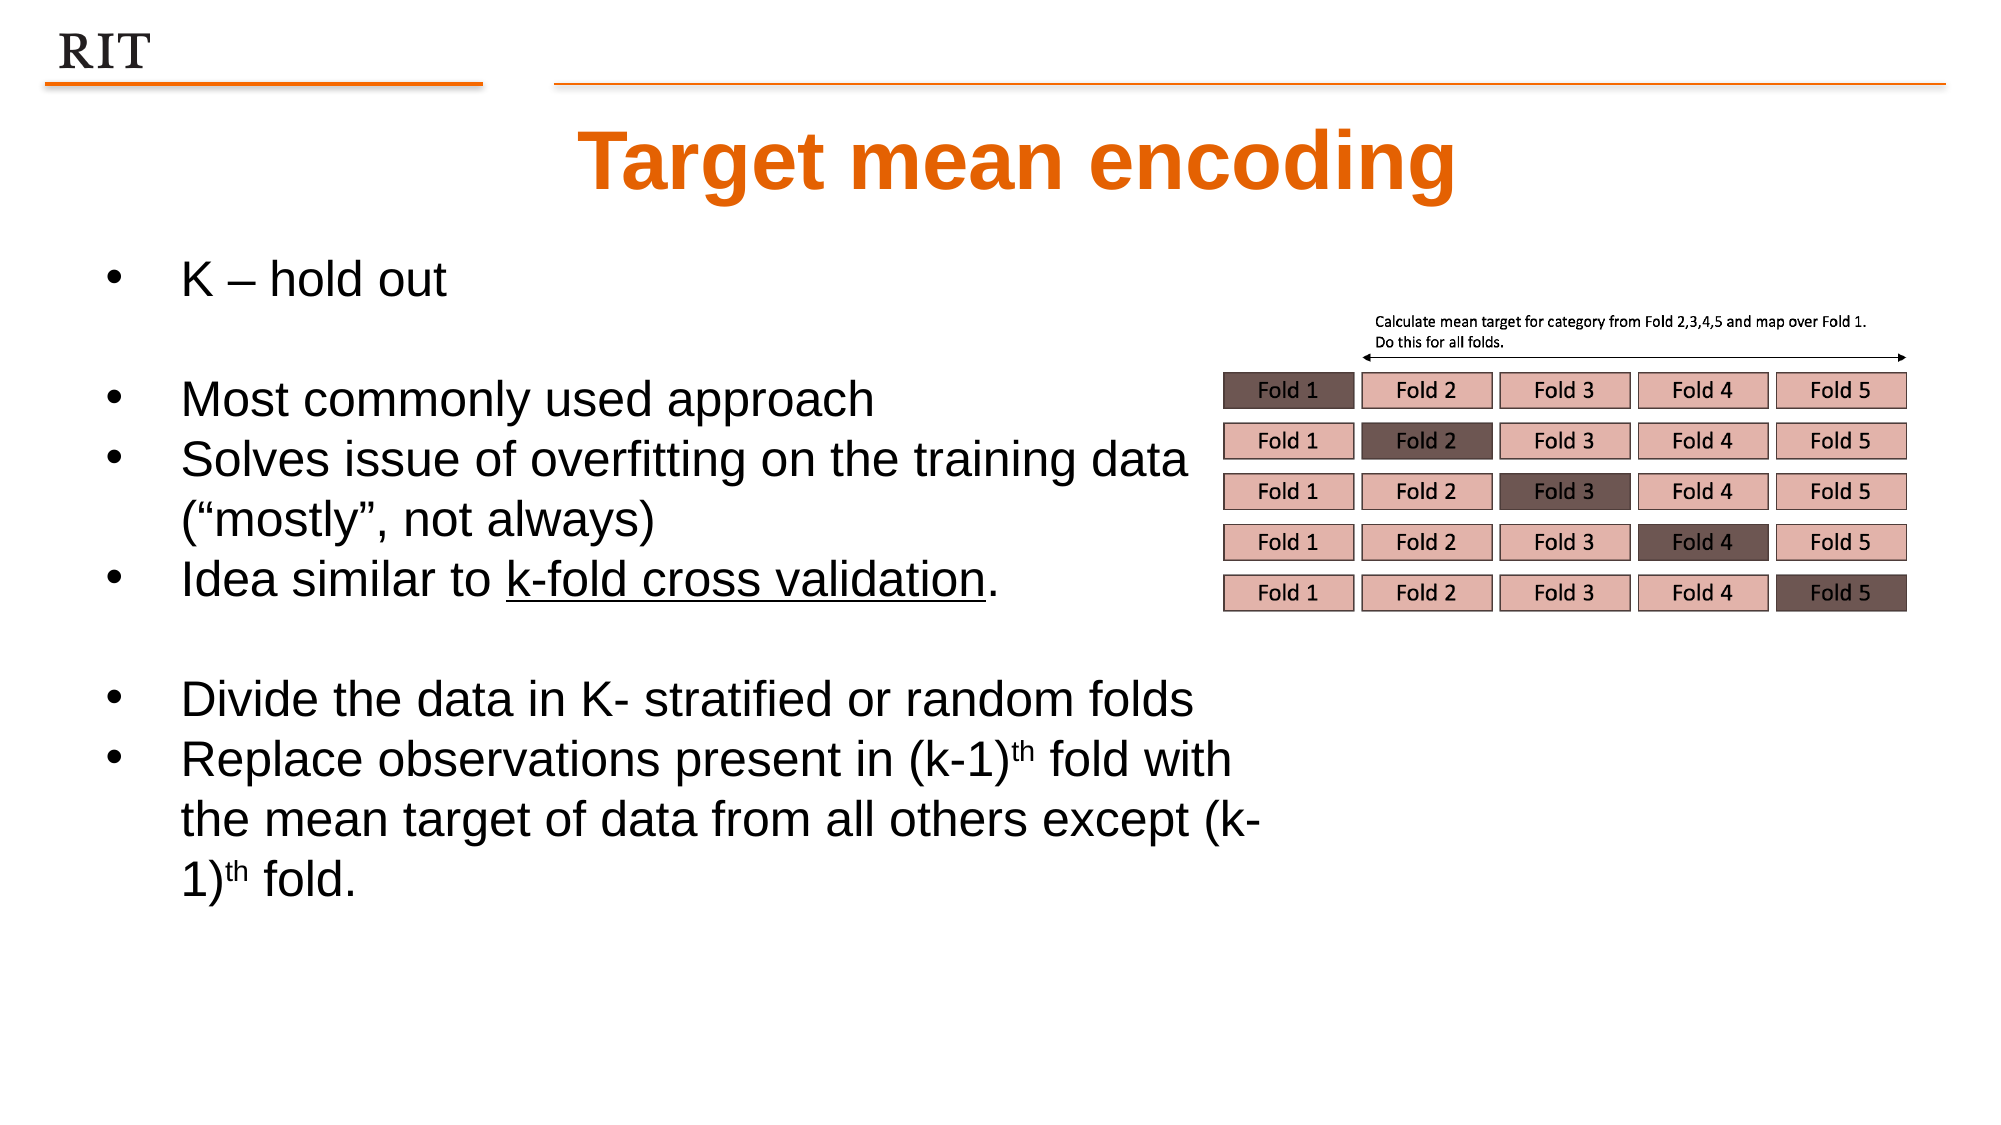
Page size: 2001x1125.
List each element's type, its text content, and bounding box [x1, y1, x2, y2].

title Target mean encoding [73, 114, 1962, 198]
text_box K – hold out Most commonly used approach Solves issue of overfitting on the training data (“mostly”, not always) Idea similar to k-fold cross validation. Divide the data in K- stratified or random folds Replace observations present in (k-1)th fold with the mean target of data from all others except (k-1)th fold. [85, 226, 1317, 912]
picture [1223, 305, 1915, 622]
